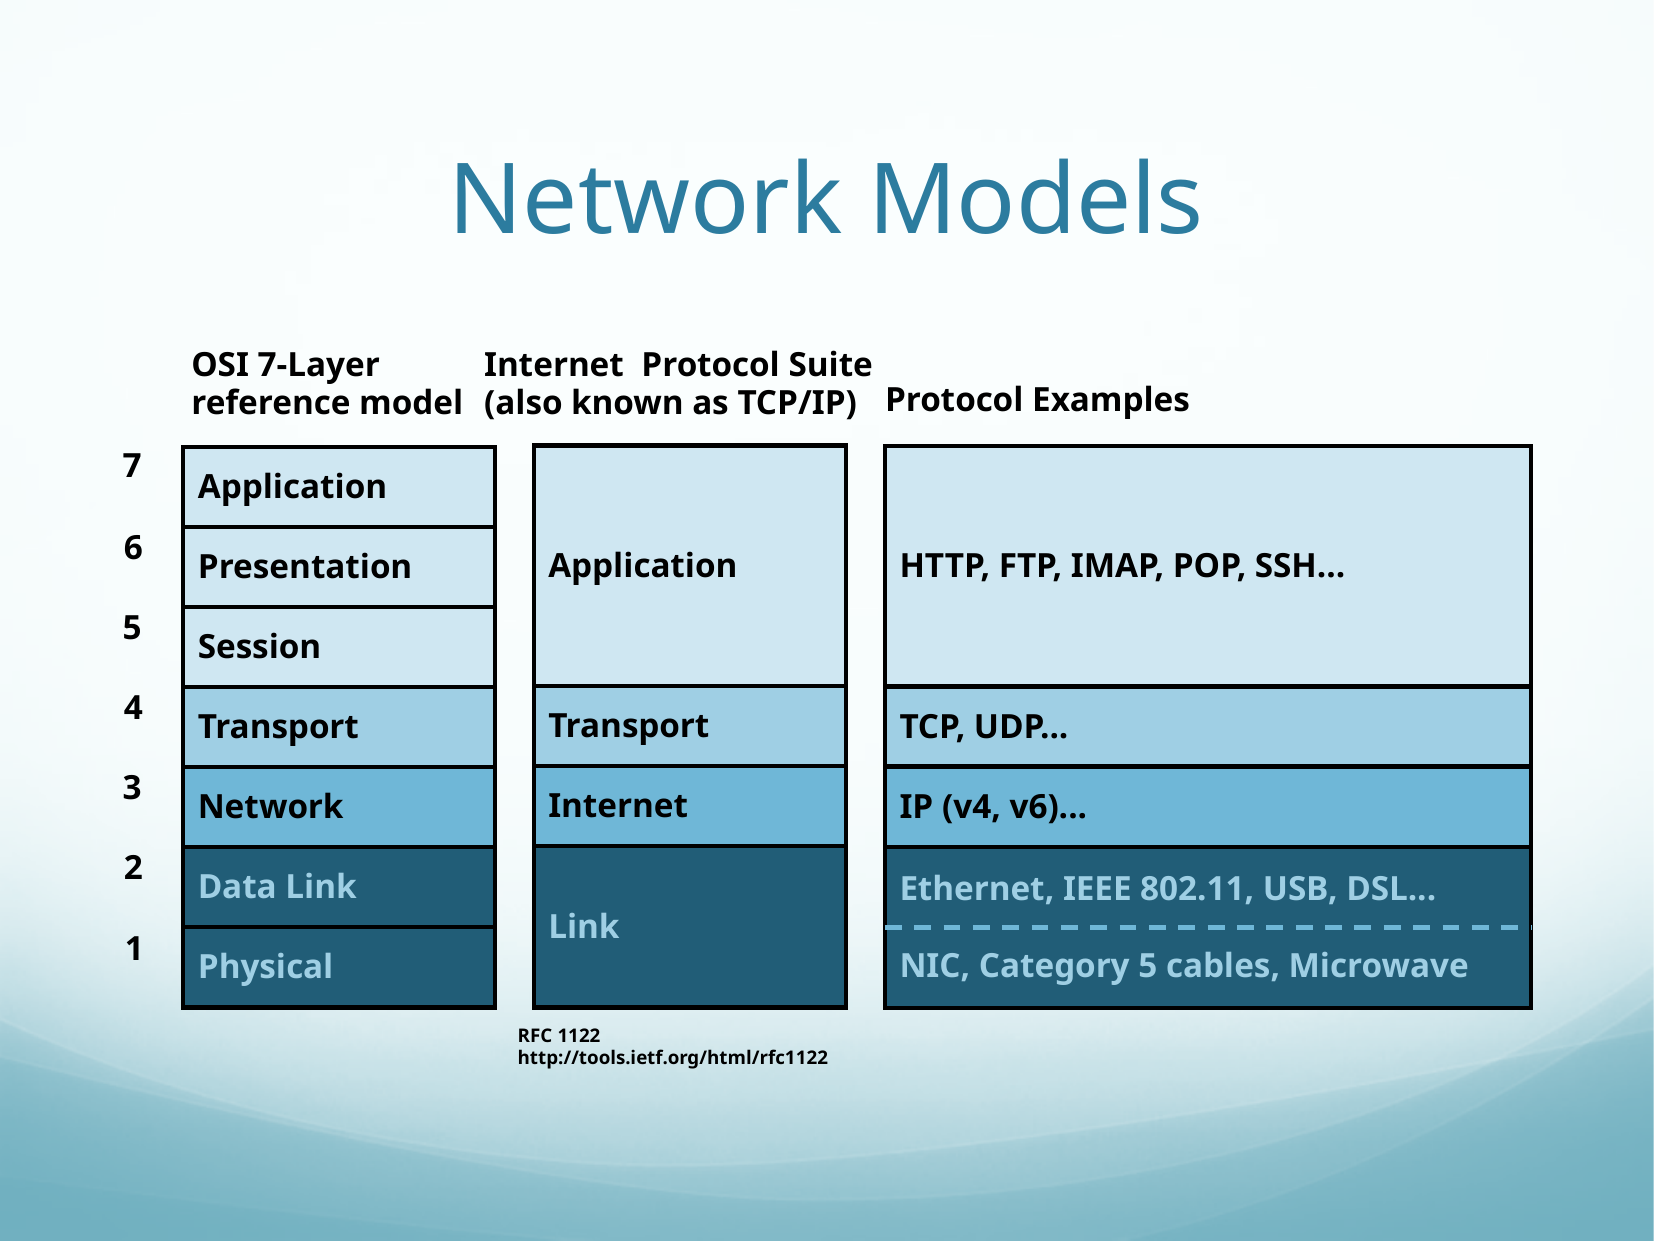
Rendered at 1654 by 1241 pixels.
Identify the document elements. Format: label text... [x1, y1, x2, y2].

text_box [123, 345, 1532, 1100]
title Network Models [99, 19, 1554, 262]
